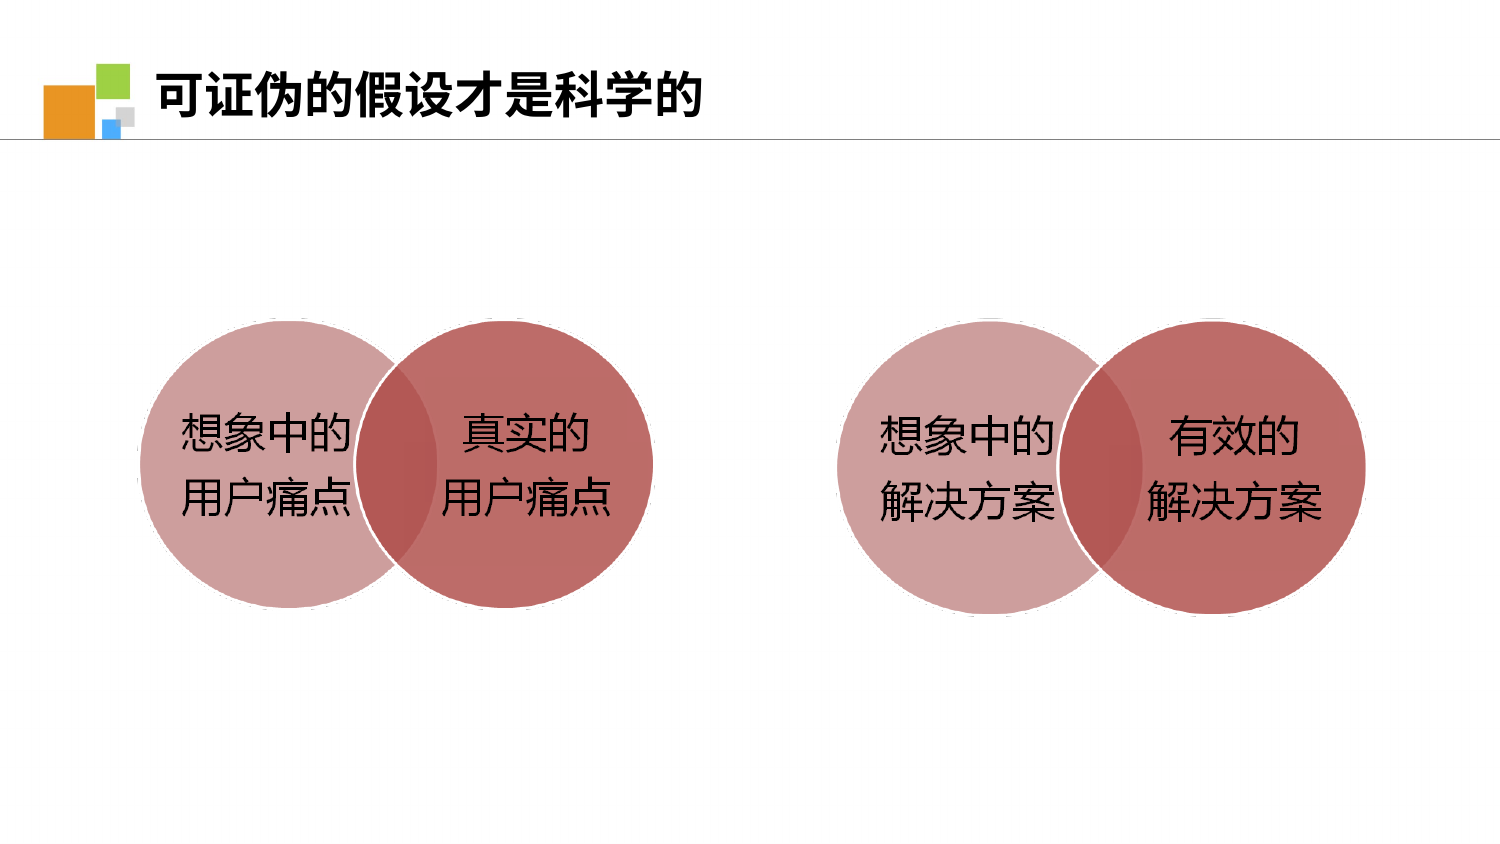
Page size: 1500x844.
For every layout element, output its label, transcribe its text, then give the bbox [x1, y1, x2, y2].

title 可证伪的假设才是科学的 [139, 52, 1430, 135]
picture [0, 0, 1500, 844]
